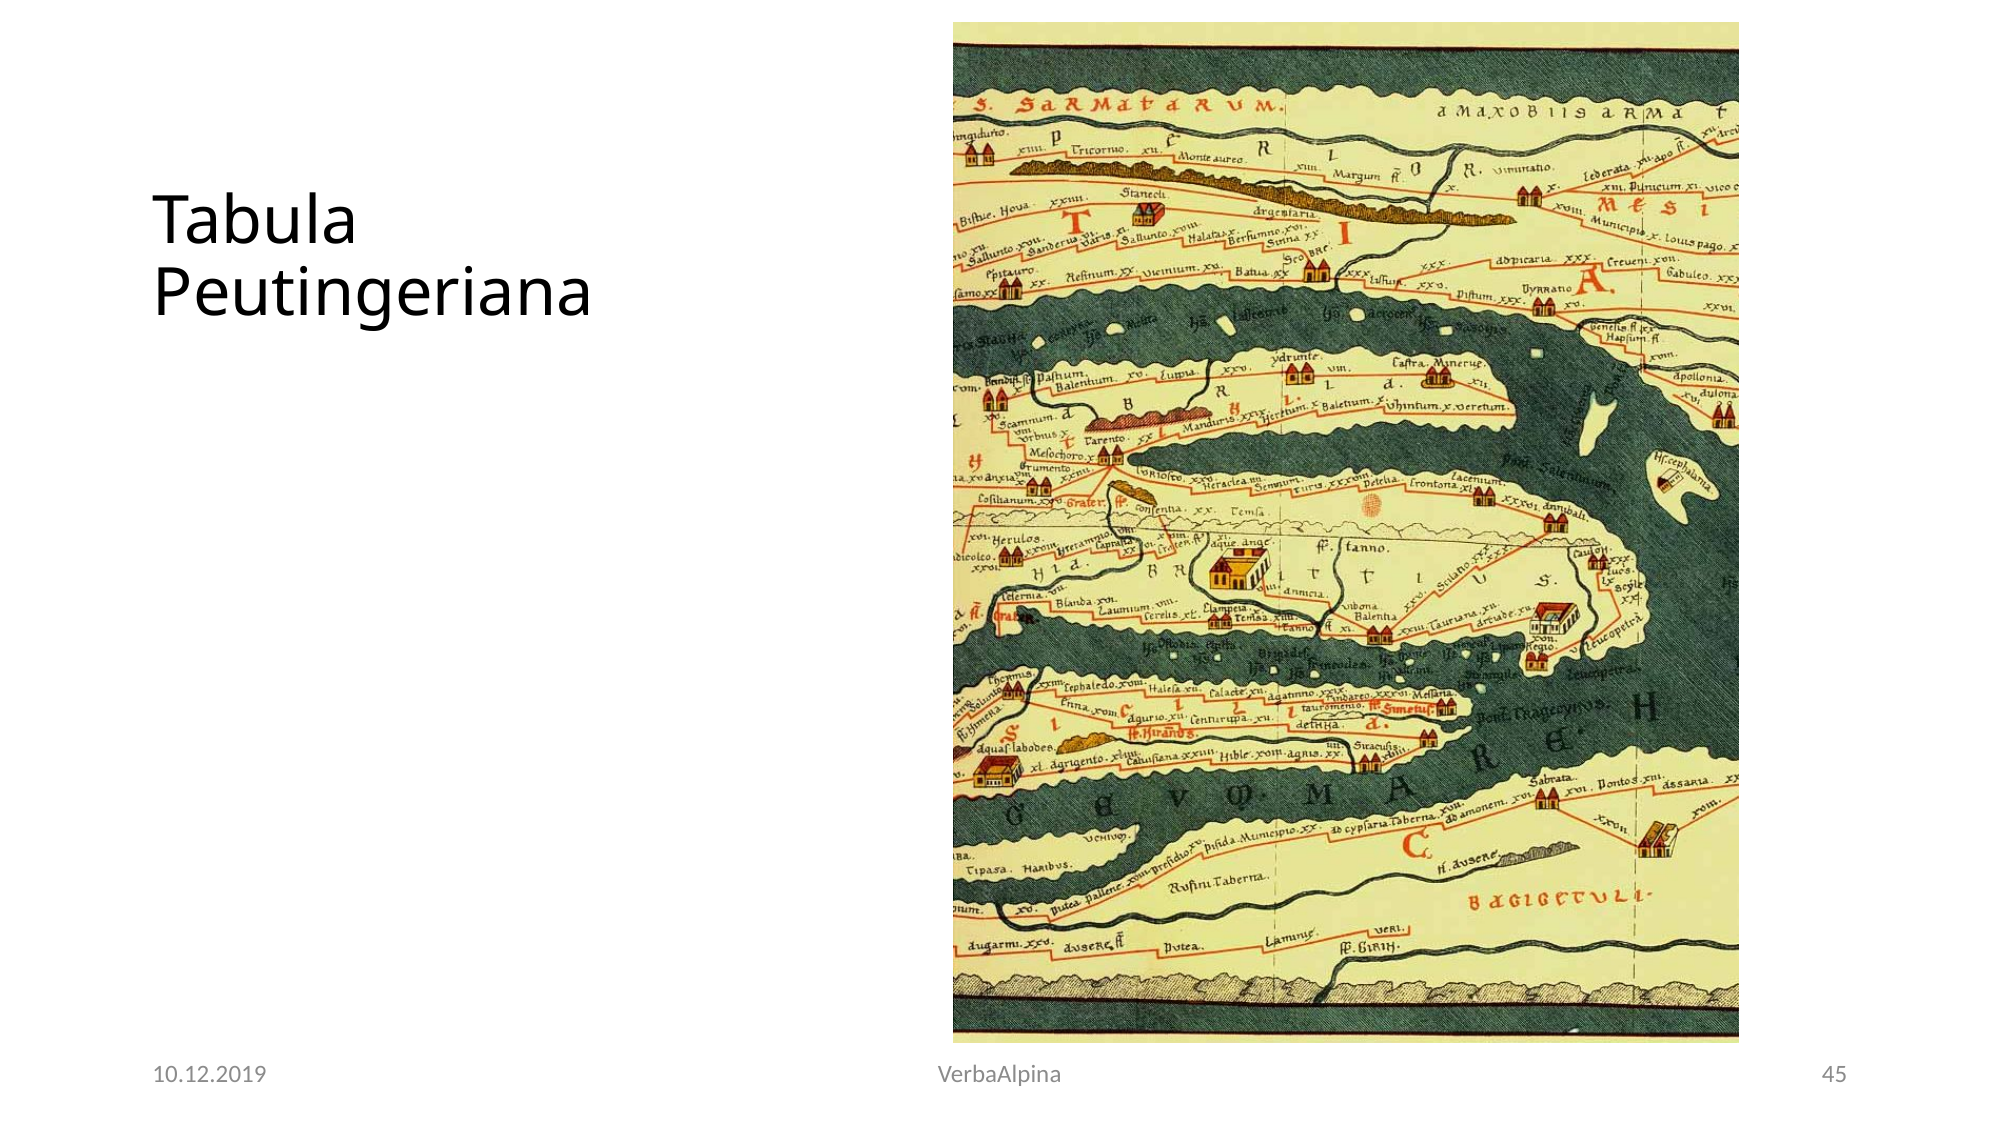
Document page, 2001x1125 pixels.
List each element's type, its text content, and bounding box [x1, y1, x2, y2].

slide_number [137, 1042, 588, 1103]
footer VerbaAlpina [662, 1042, 1338, 1103]
slide_number 45 [1412, 1042, 1863, 1103]
title Tabula Peutingeriana [137, 75, 783, 338]
picture [953, 22, 1739, 1043]
